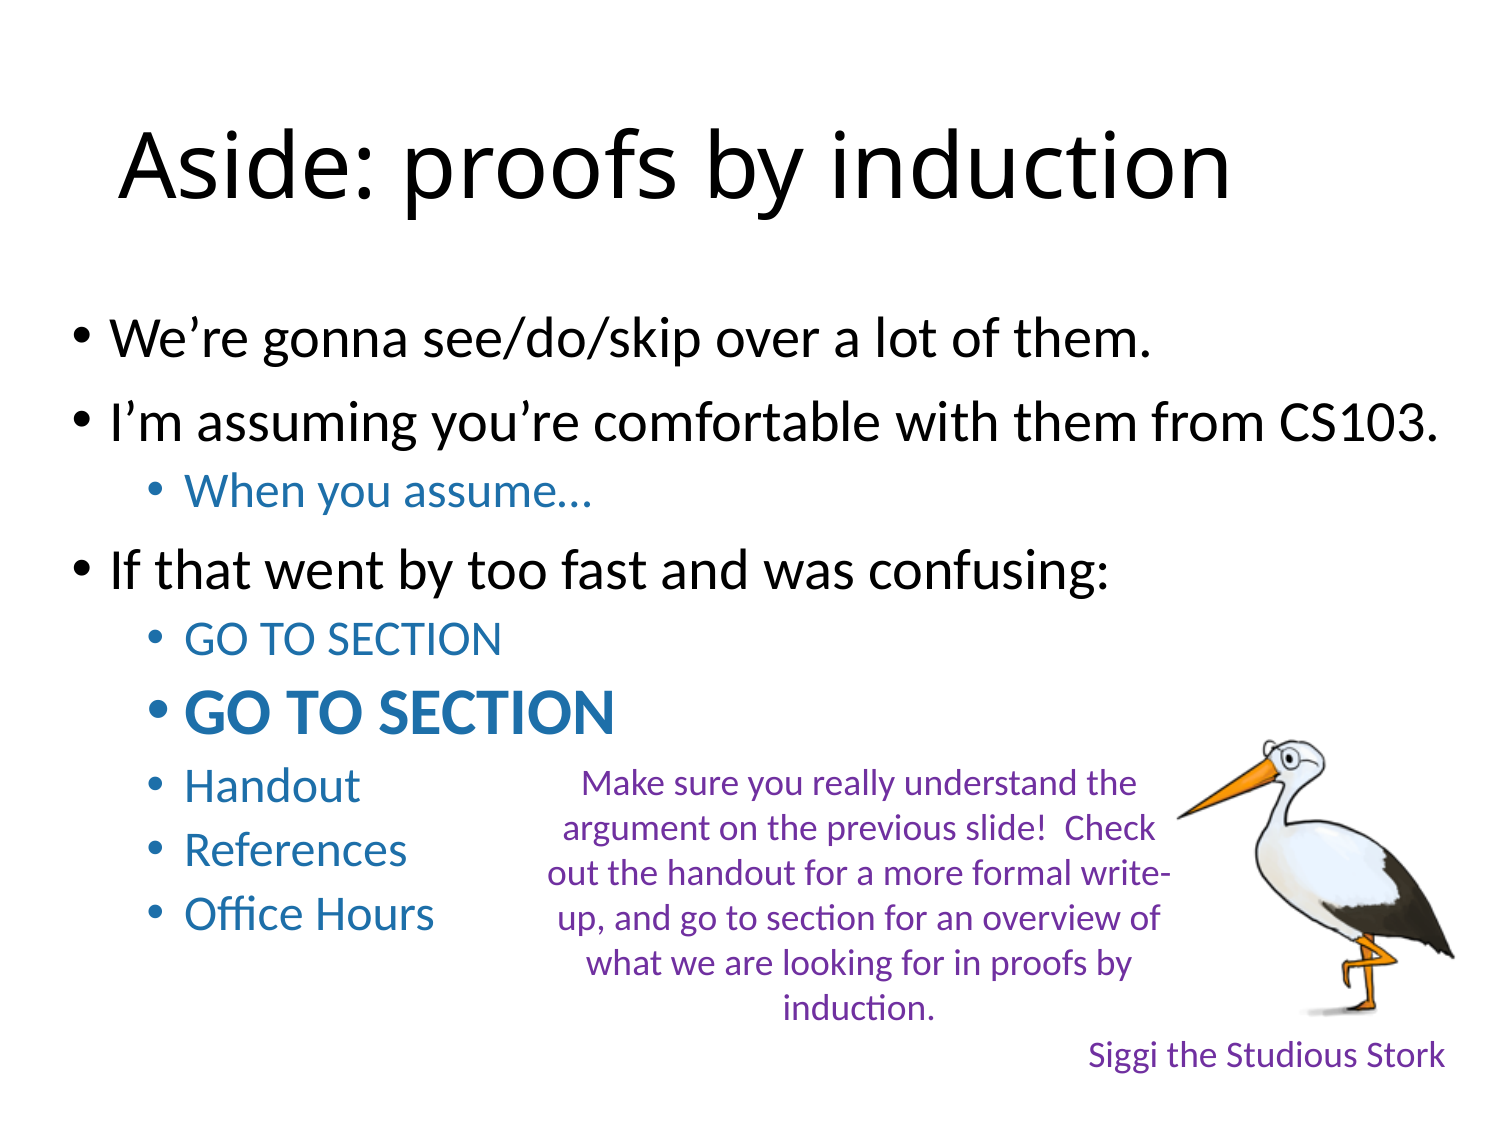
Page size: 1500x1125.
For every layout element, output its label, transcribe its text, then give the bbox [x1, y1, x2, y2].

list We’re gonna see/do/skip over a lot of them. I’m assuming you’re comfortable with them from CS103. When you assume… If that went by too fast and was confusing: GO TO SECTION GO TO SECTION Handout References Office Hours [56, 299, 1500, 1014]
picture [1160, 705, 1472, 1036]
text_box Siggi the Studious Stork [1073, 1023, 1500, 1083]
title Aside: proofs by induction [103, 59, 1397, 278]
text_box Make sure you really understand the argument on the previous slide! Check out the handout for a more formal write-up, and go to section for an overview of what we are looking for in proofs by induction. [517, 750, 1160, 1081]
